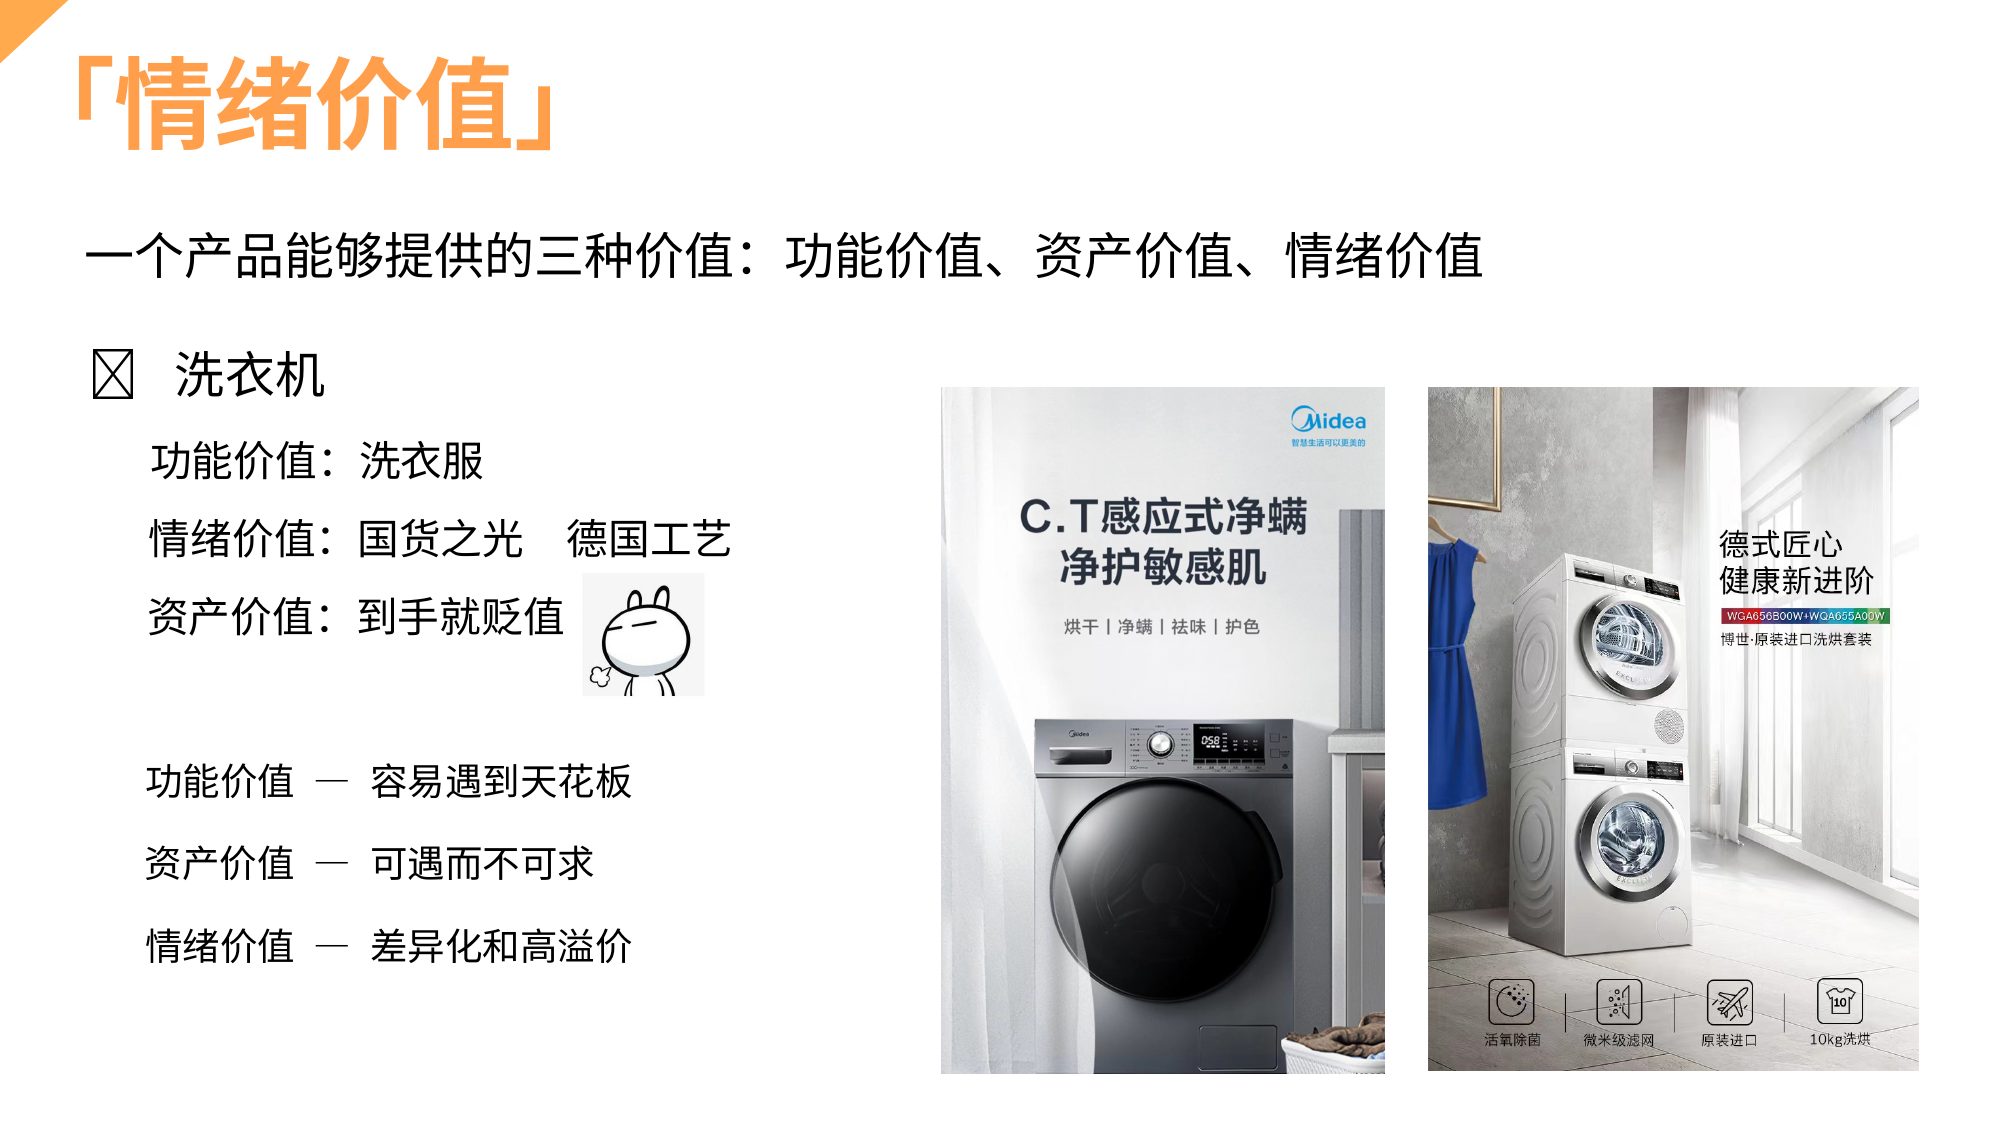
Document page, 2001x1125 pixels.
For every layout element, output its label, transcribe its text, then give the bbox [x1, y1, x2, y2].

text_box 资产价值：到手就贬值 [132, 583, 542, 649]
picture [941, 387, 1385, 1074]
picture [542, 570, 743, 724]
text_box 功能价值：洗衣服 [135, 427, 500, 493]
text_box 资产价值 — 可遇而不可求 [130, 832, 610, 893]
picture [1428, 387, 1919, 1071]
title 「情绪价值」 [0, 0, 1725, 218]
text_box 功能价值 — 容易遇到天花板 [130, 750, 648, 811]
text_box 一个产品能够提供的三种价值：功能价值、资产价值、情绪价值 [69, 217, 1552, 293]
text_box [0, 0, 70, 65]
text_box 情绪价值：国货之光 德国工艺 [133, 505, 854, 571]
text_box 情绪价值 — 差异化和高溢价 [130, 915, 648, 976]
text_box 🌰 洗衣机 [73, 335, 914, 411]
